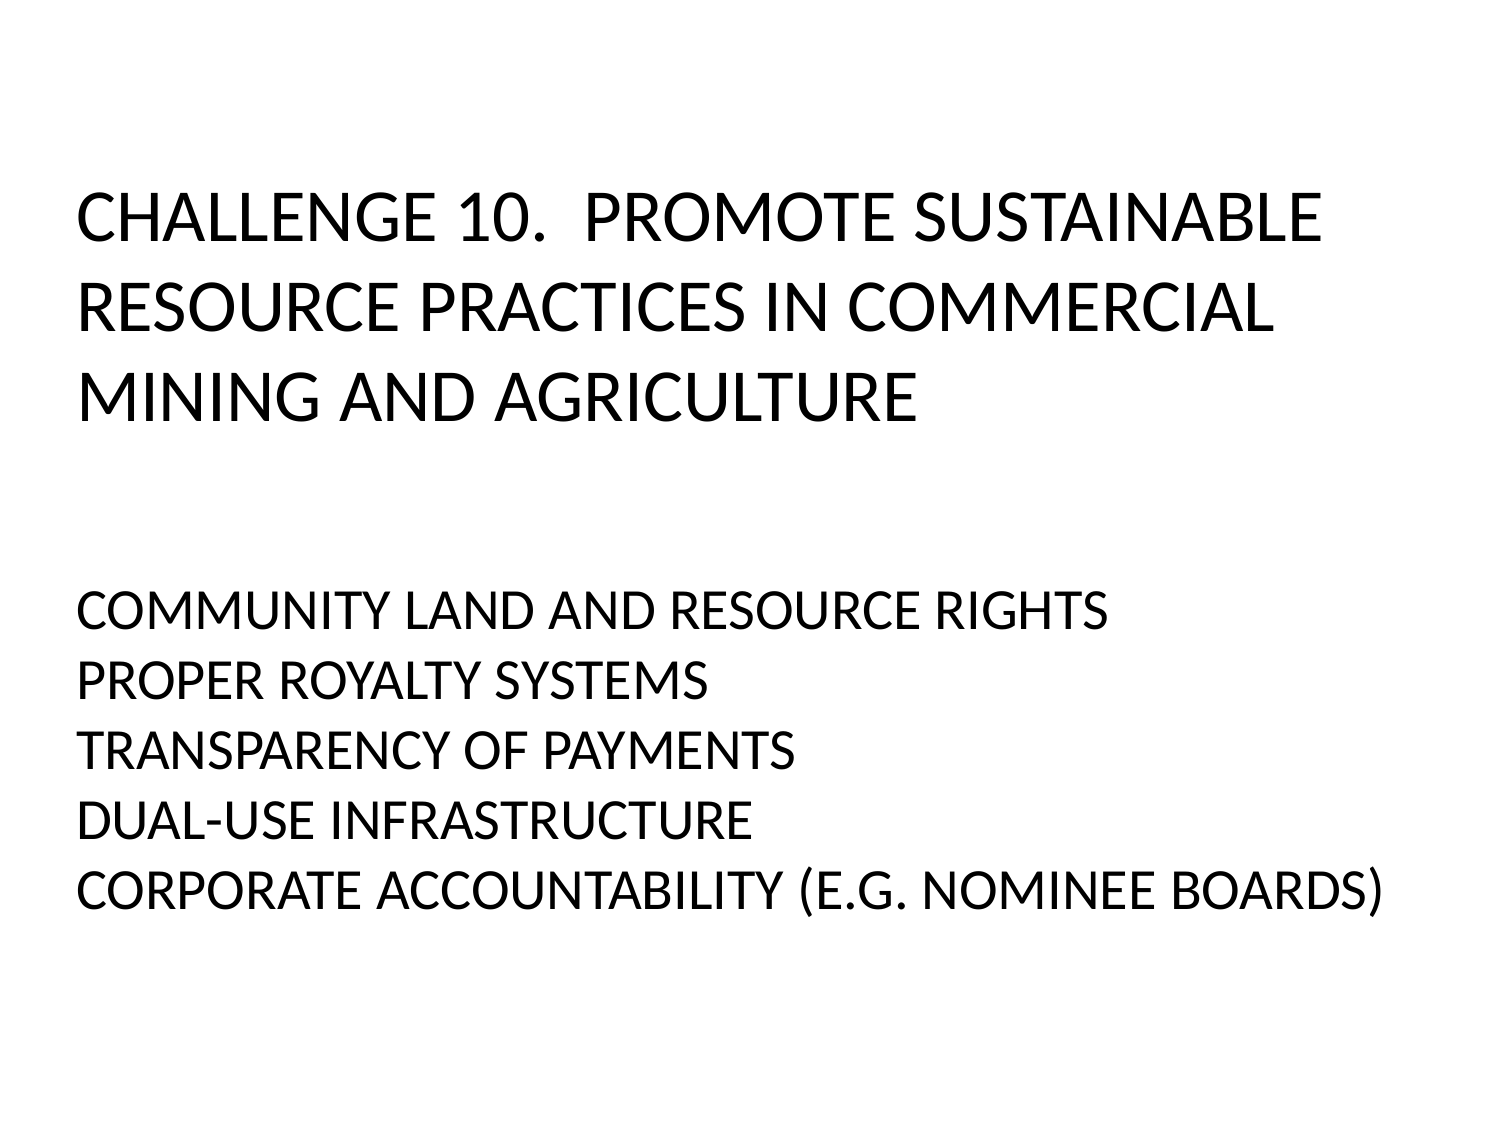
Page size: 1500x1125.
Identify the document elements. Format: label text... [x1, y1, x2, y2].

text_box CHALLENGE 10. PROMOTE SUSTAINABLE RESOURCE PRACTICES IN COMMERCIAL MINING AND AGRICULTURE COMMUNITY LAND AND RESOURCE RIGHTS PROPER ROYALTY SYSTEMS TRANSPARENCY OF PAYMENTS DUAL-USE INFRASTRUCTURE CORPORATE ACCOUNTABILITY (E.G. NOMINEE BOARDS) [61, 159, 1402, 929]
